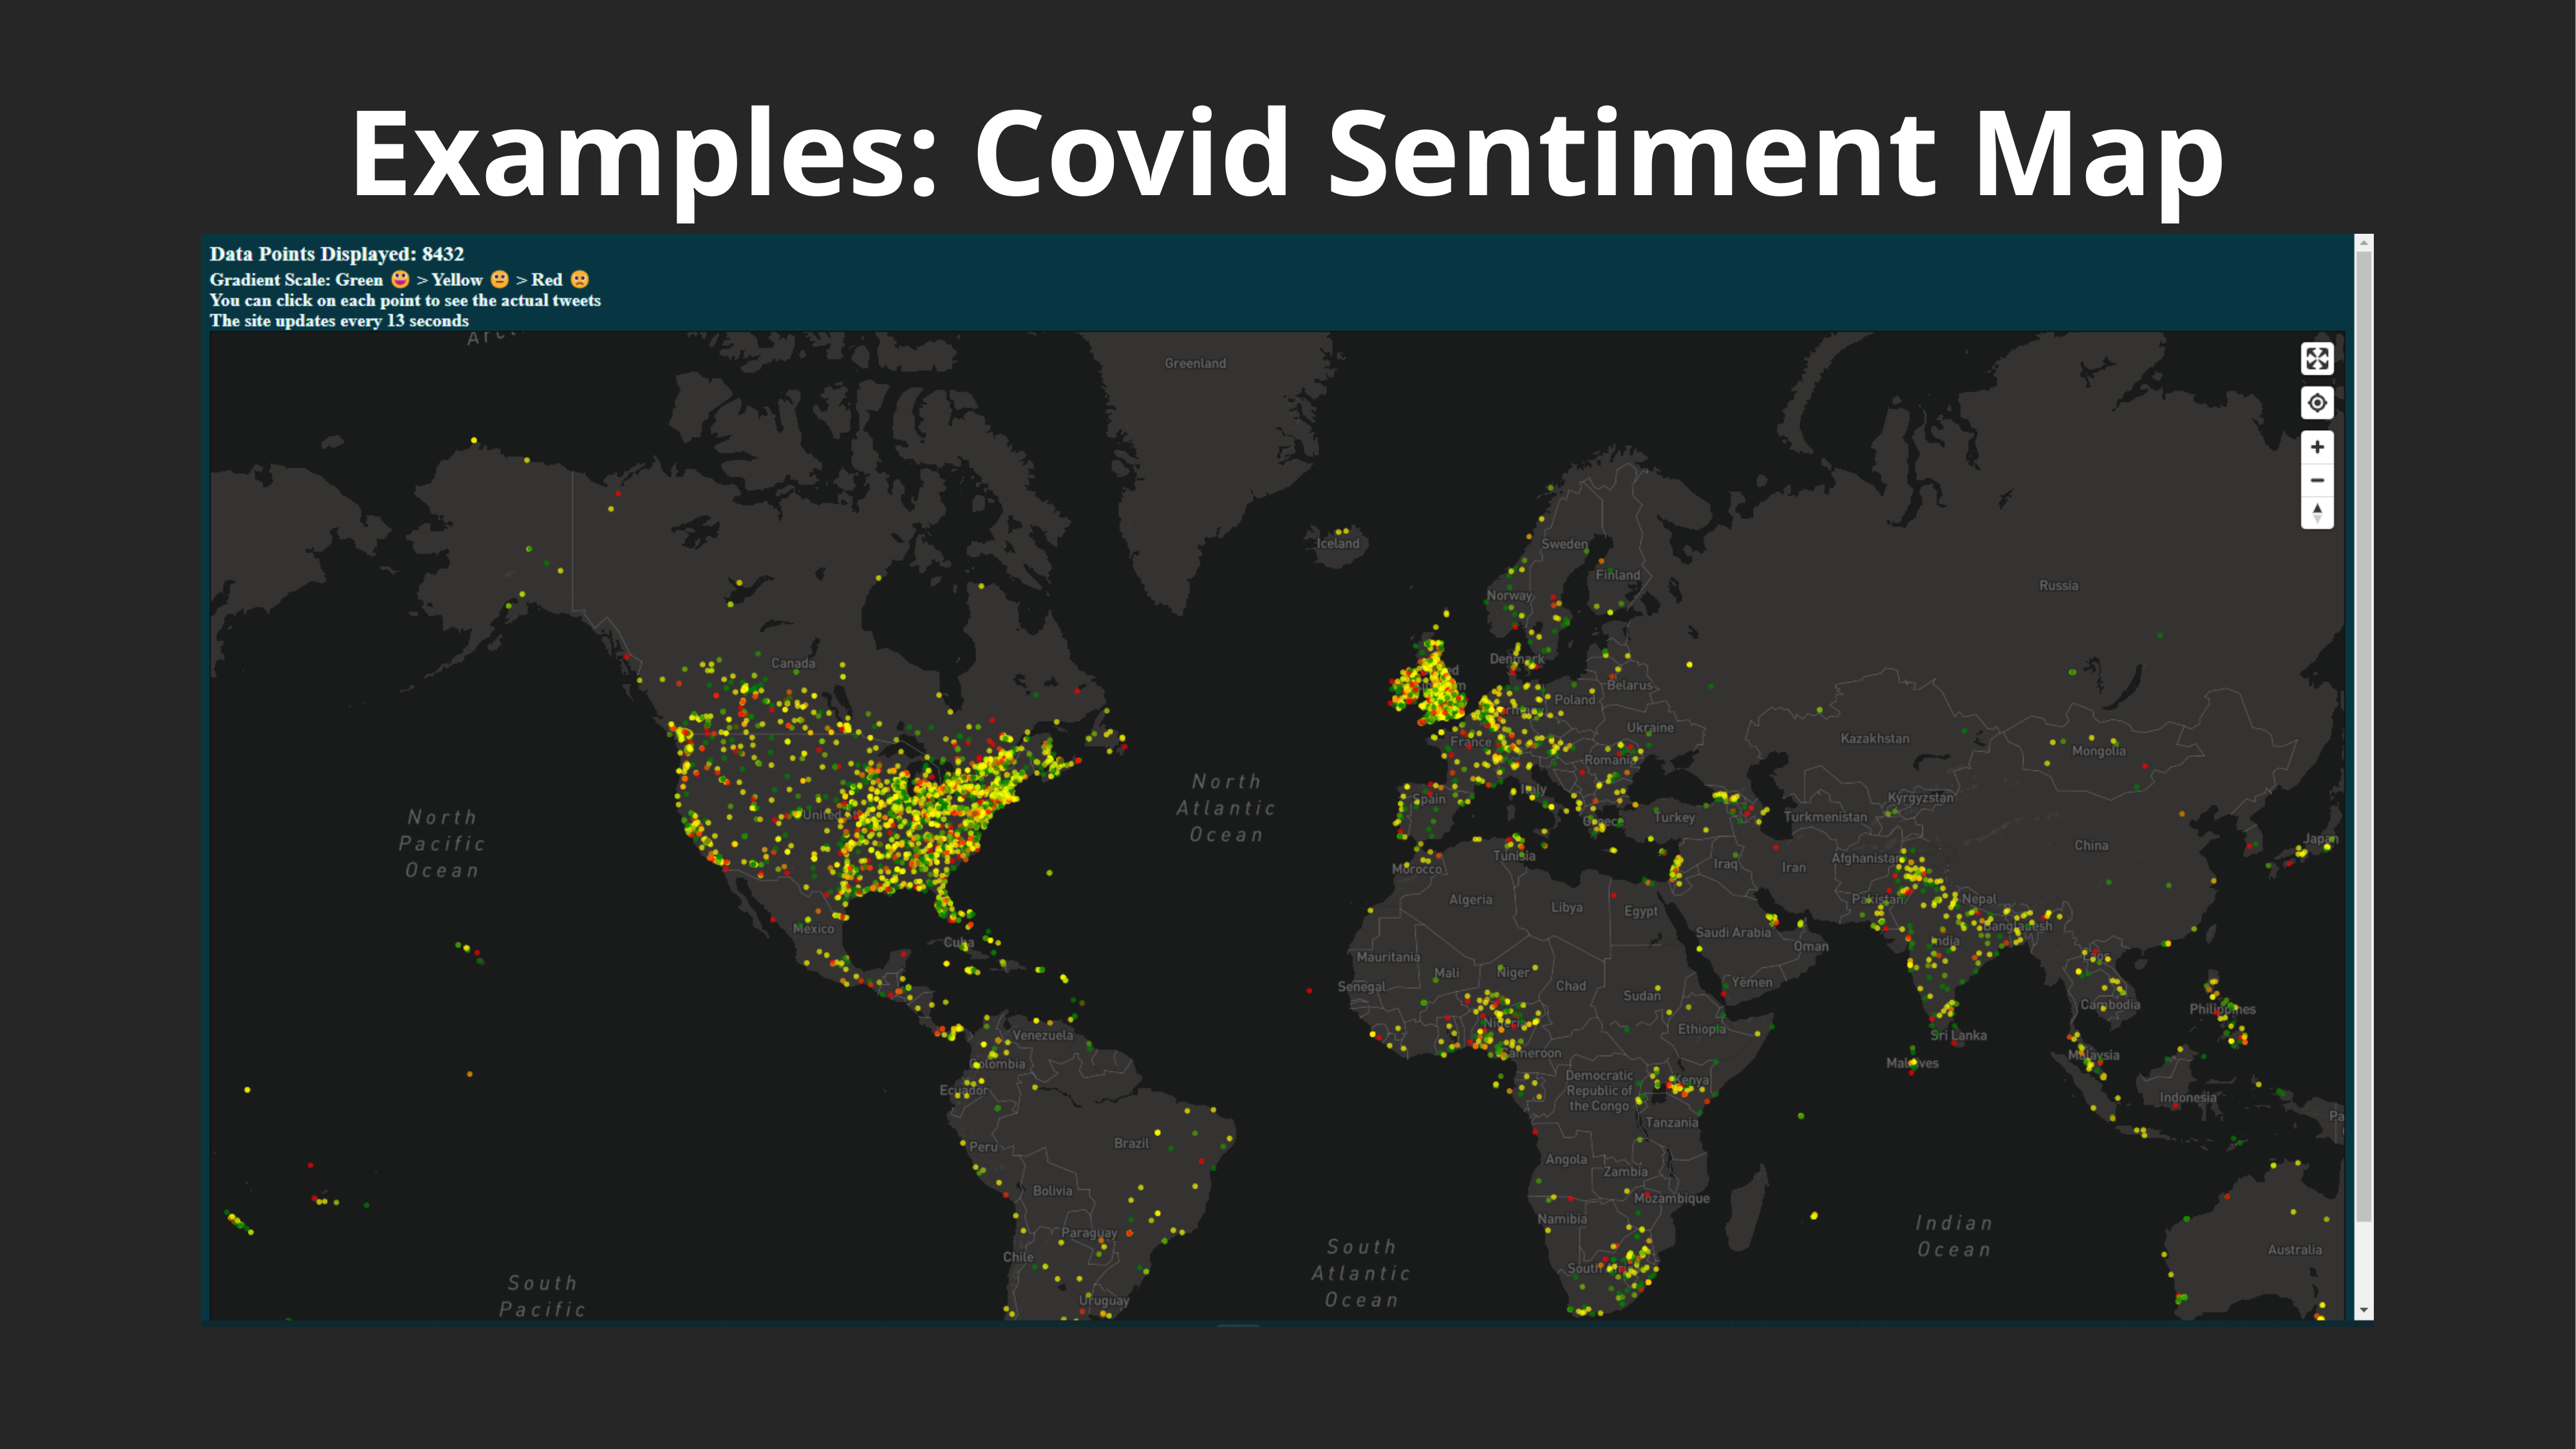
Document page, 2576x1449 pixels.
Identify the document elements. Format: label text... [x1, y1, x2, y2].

picture [201, 234, 2374, 1328]
title Examples: Covid Sentiment Map [129, 72, 2447, 314]
